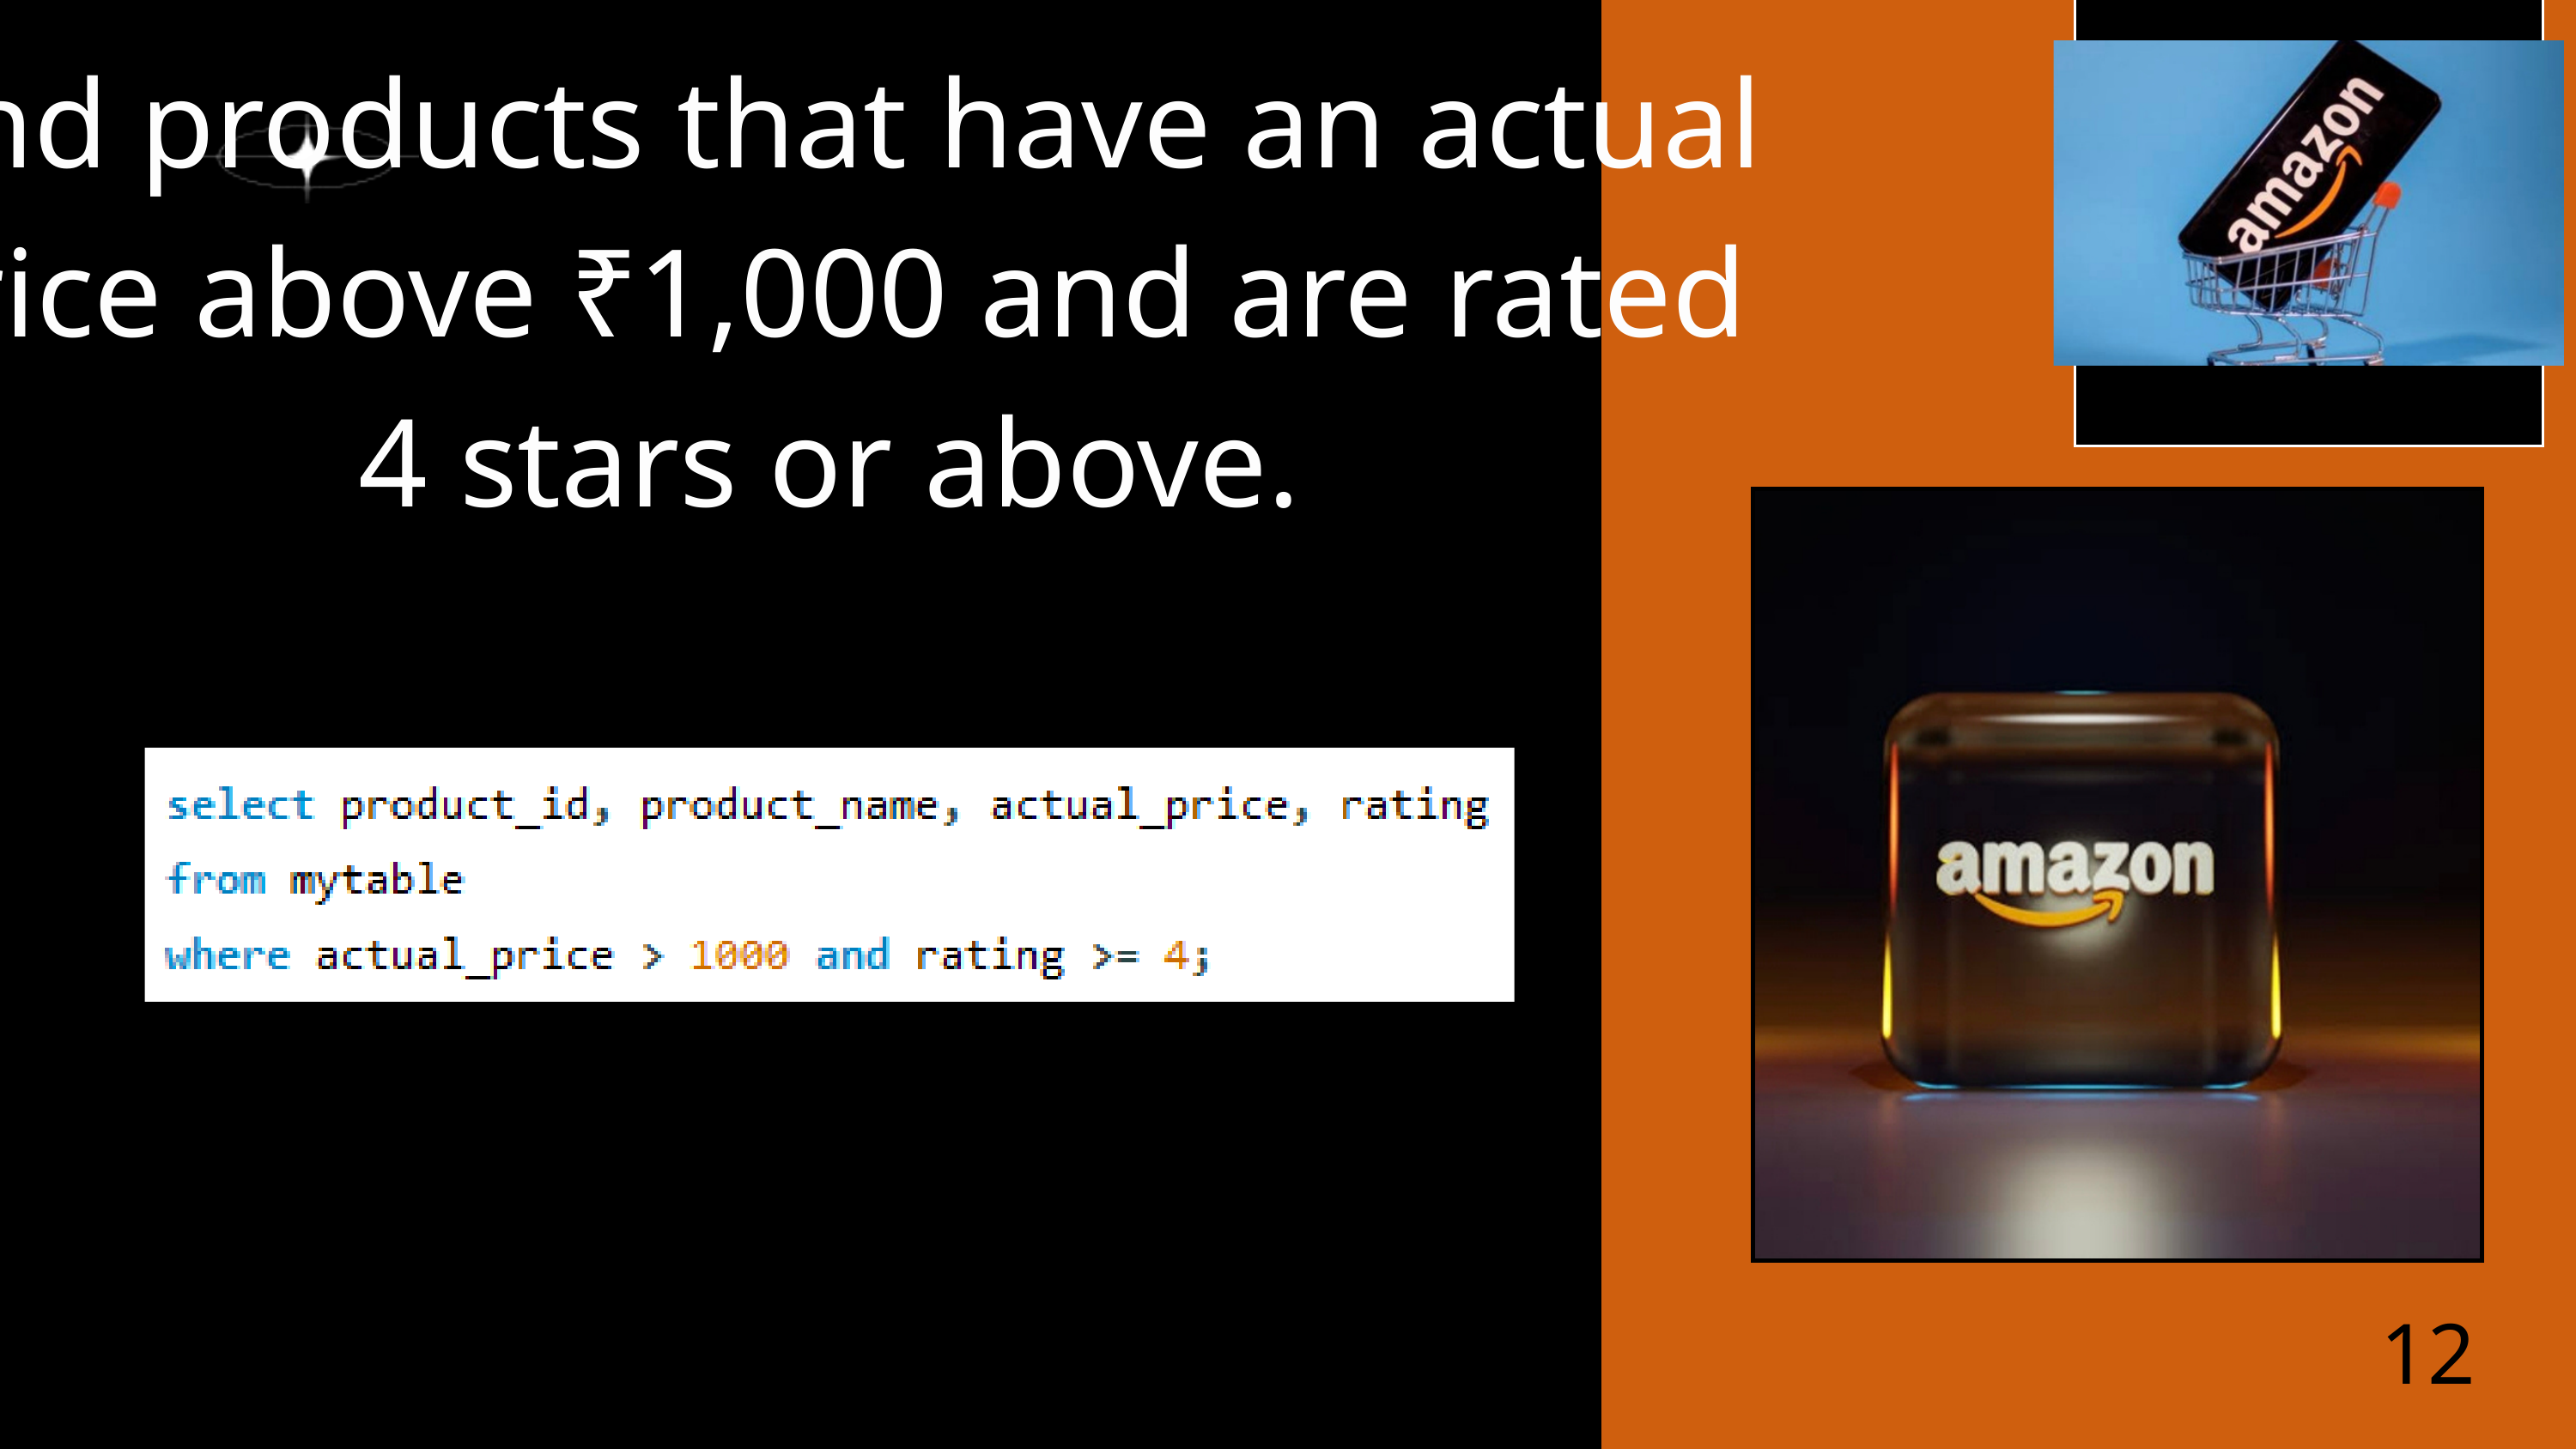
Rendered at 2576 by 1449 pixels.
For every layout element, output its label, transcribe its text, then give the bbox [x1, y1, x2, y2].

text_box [1601, 0, 2576, 1449]
text_box [144, 748, 1515, 1002]
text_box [1753, 488, 2482, 1261]
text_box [2074, 0, 2543, 446]
text_box Find products that have an actual price above ₹1,000 and are rated 4 stars or above. [0, 21, 1597, 531]
